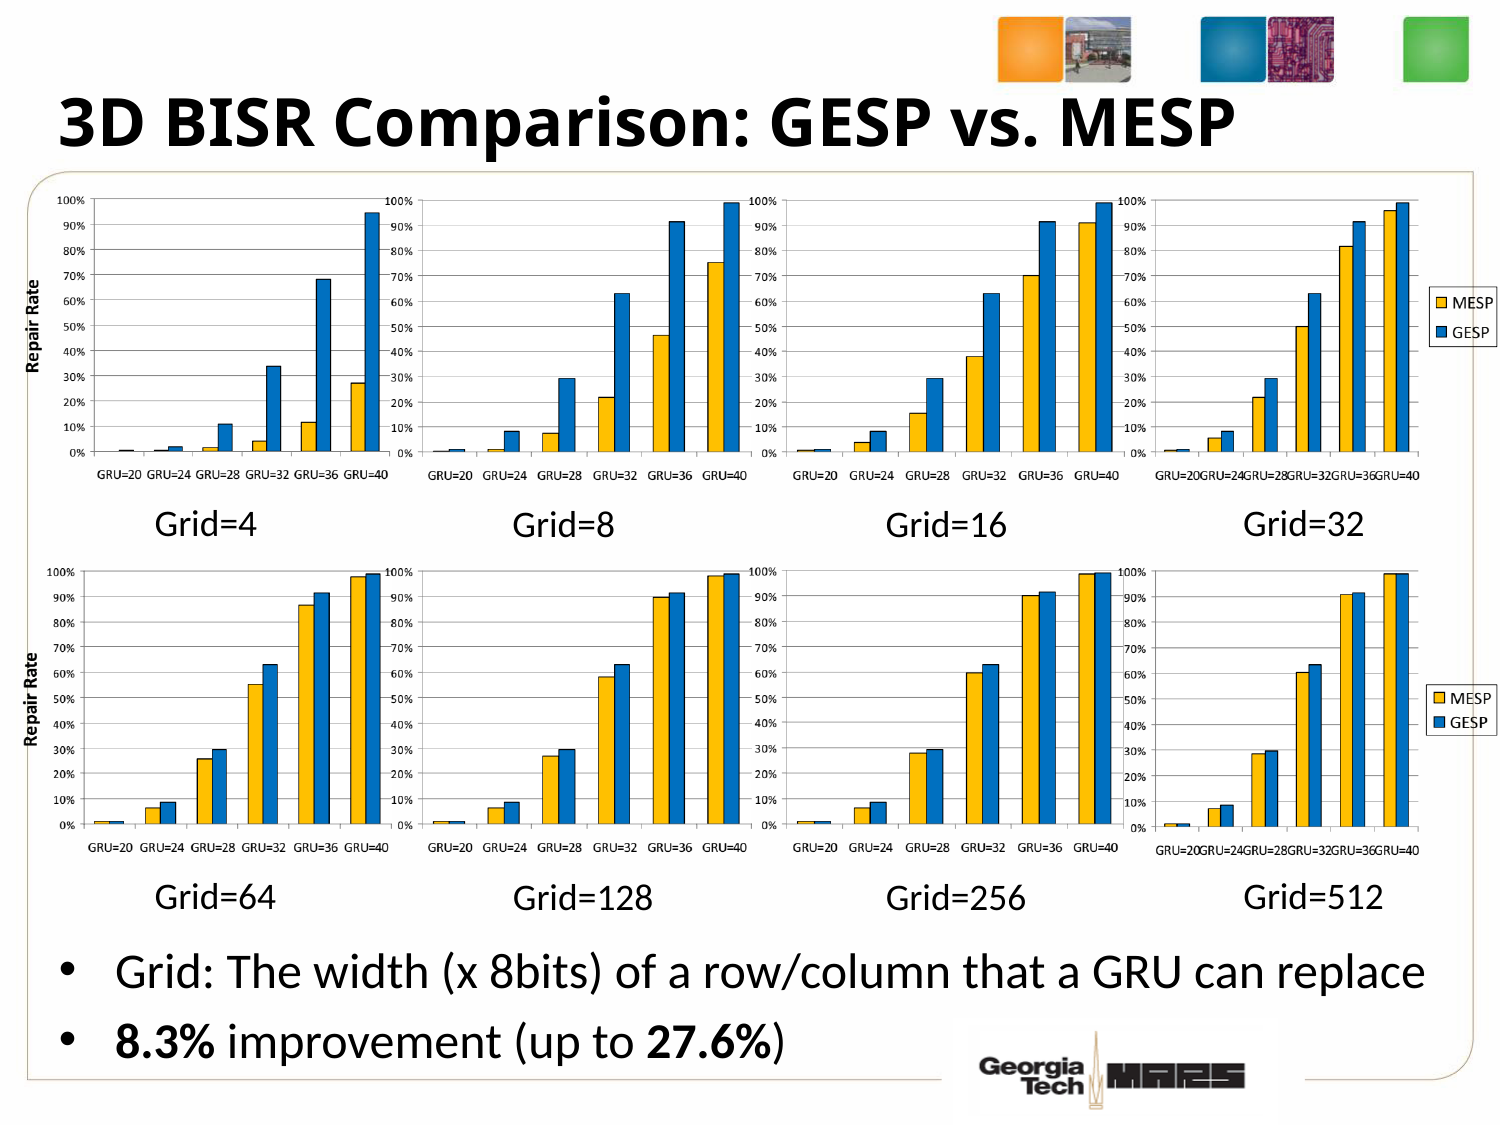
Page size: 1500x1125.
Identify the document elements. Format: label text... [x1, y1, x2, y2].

picture [0, 0, 1500, 1125]
text_box Grid=128 [498, 871, 669, 926]
text_box Grid=8 [497, 501, 631, 553]
text_box Grid=4 [139, 501, 273, 551]
text_box Grid=32 [1228, 501, 1380, 551]
text_box Grid=256 [871, 871, 1042, 926]
text_box 3D BISR Comparison: GESP vs. MESP [43, 57, 1465, 182]
text_box Grid=512 [1228, 875, 1400, 925]
list Grid: The width (x 8bits) of a row/column that a GRU can replace 8.3% improvement (up to 27.6%) [43, 931, 1466, 1061]
text_box Grid=64 [139, 871, 292, 925]
text_box Grid=16 [870, 501, 1023, 553]
